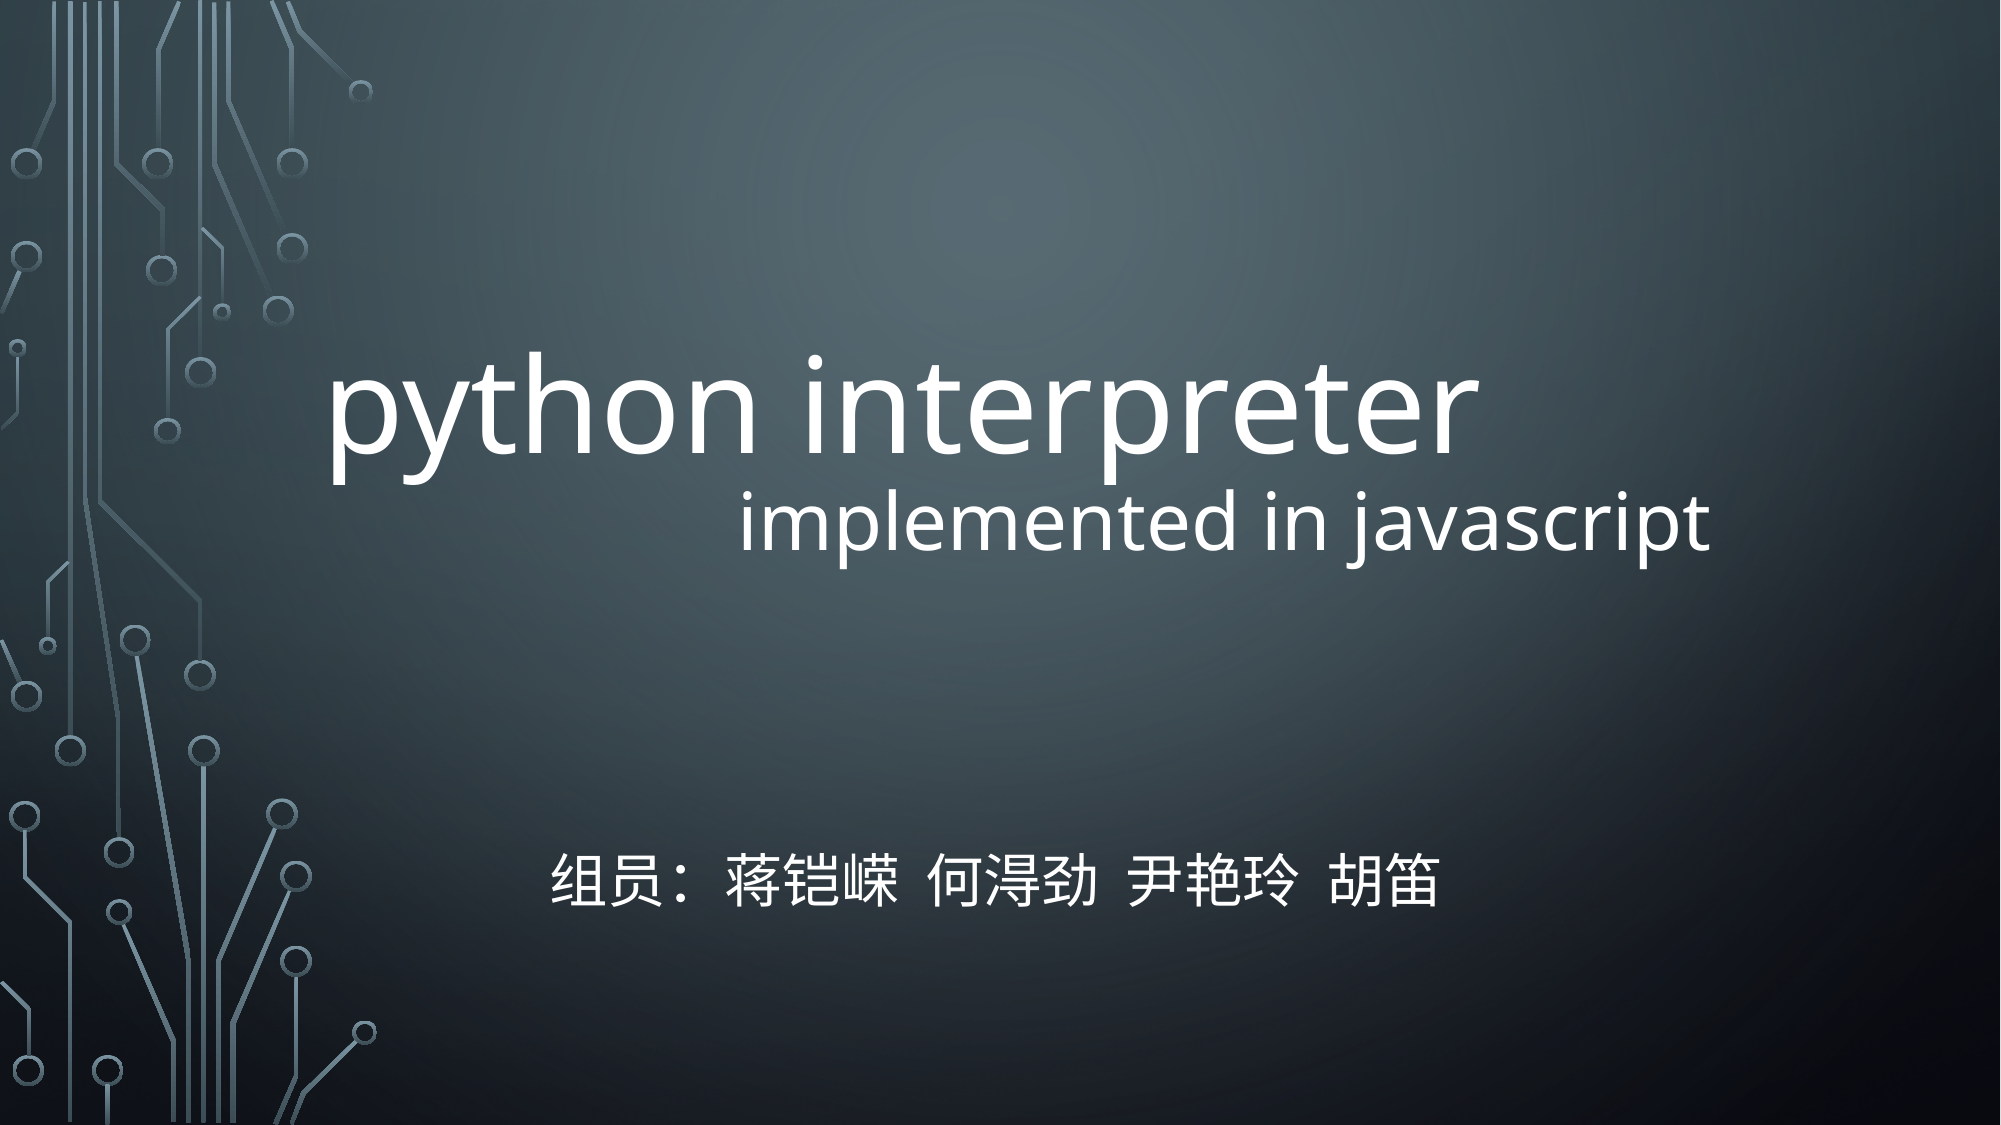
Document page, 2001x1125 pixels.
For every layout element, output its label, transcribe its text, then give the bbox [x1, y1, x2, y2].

title python interpreter implemented in javascript [307, 184, 1750, 576]
subtitle 组员：蒋铠嵘 何淂劲 尹艳玲 胡笛 [534, 823, 1977, 1095]
